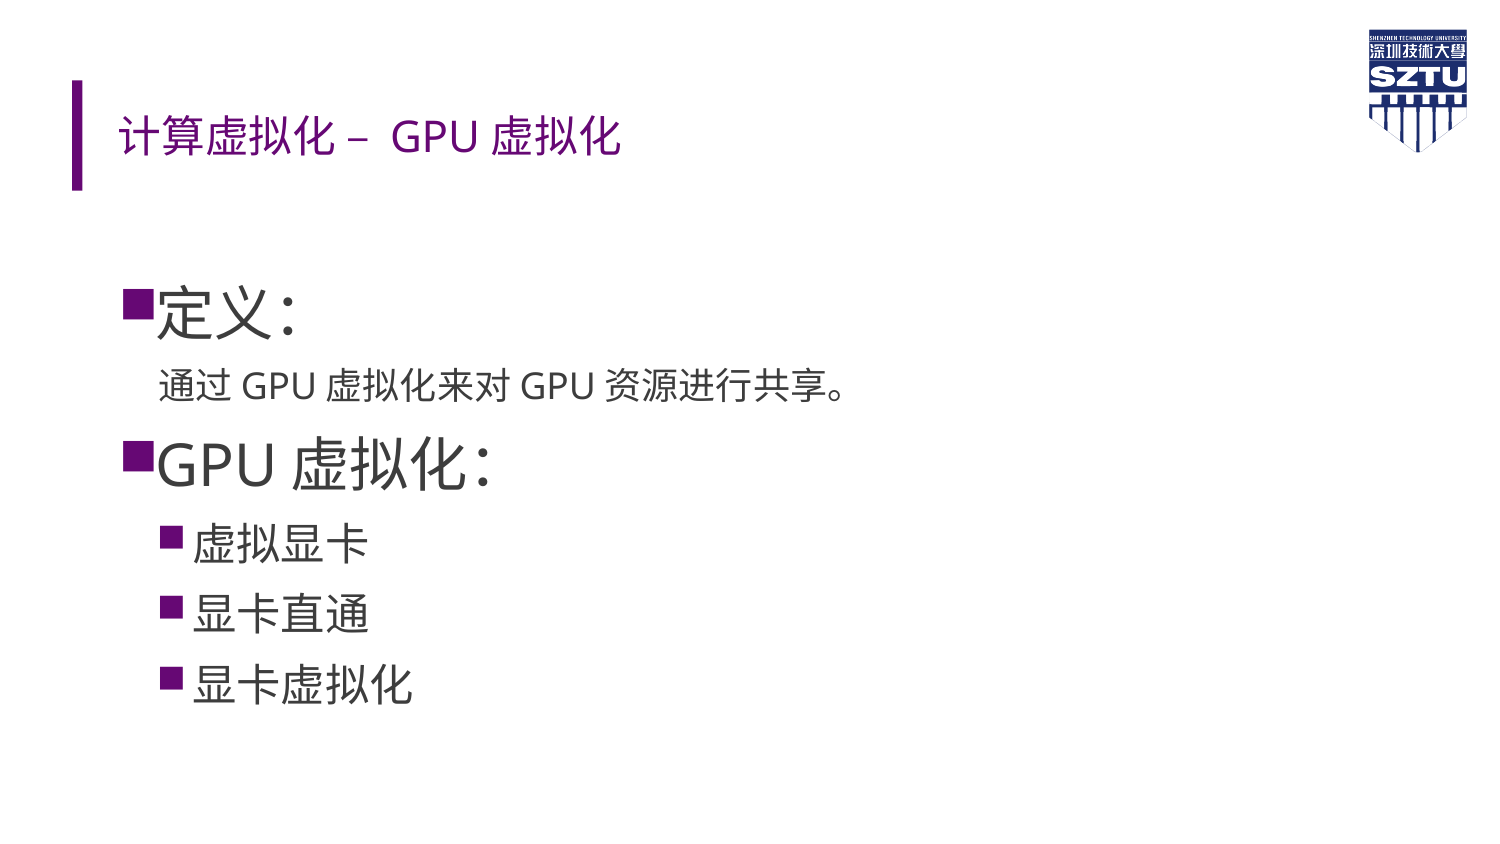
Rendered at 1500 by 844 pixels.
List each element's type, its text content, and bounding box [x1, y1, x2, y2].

title 计算虚拟化 – GPU虚拟化 [102, 72, 1398, 198]
list 定义： 通过GPU虚拟化来对GPU资源进行共享。 GPU虚拟化： 虚拟显卡 显卡直通 显卡虚拟化 [102, 268, 1397, 721]
picture [1352, 25, 1484, 157]
